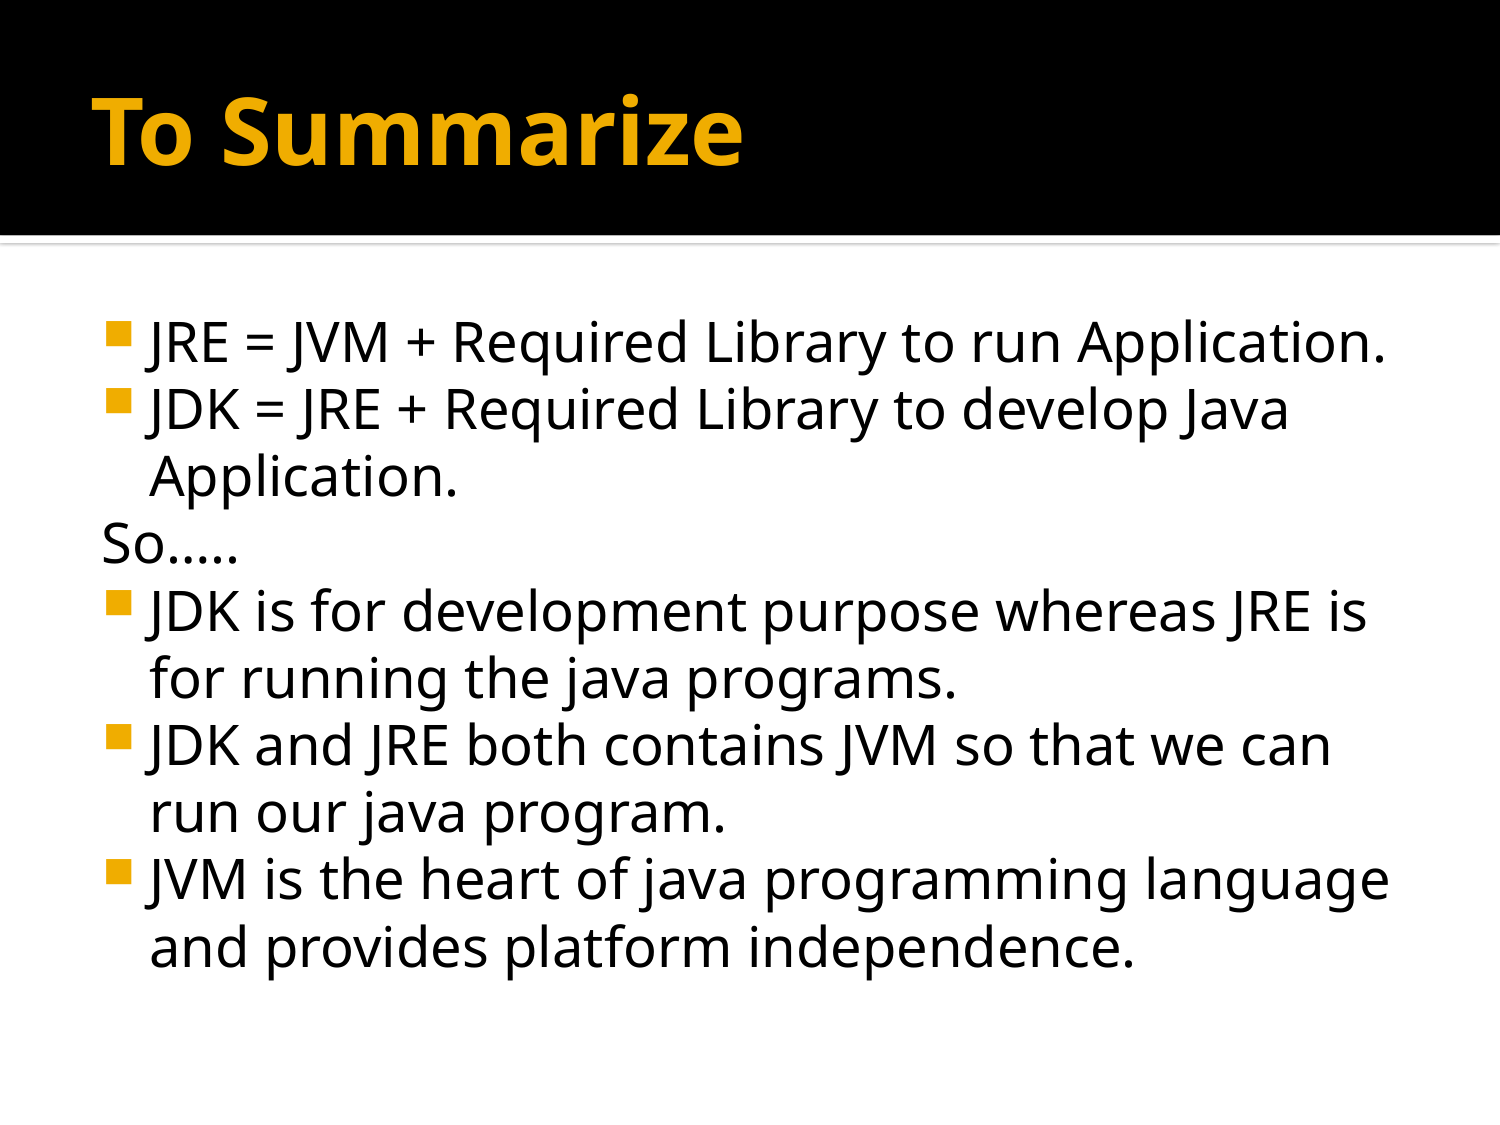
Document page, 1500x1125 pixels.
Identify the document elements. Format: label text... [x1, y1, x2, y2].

title To Summarize [75, 25, 1425, 231]
list JRE = JVM + Required Library to run Application. JDK = JRE + Required Library to develop Java Application. So….. JDK is for development purpose whereas JRE is for running the java programs. JDK and JRE both contains JVM so that we can run our java program. JVM is the heart of java programming language and provides platform independence. [75, 291, 1425, 1050]
